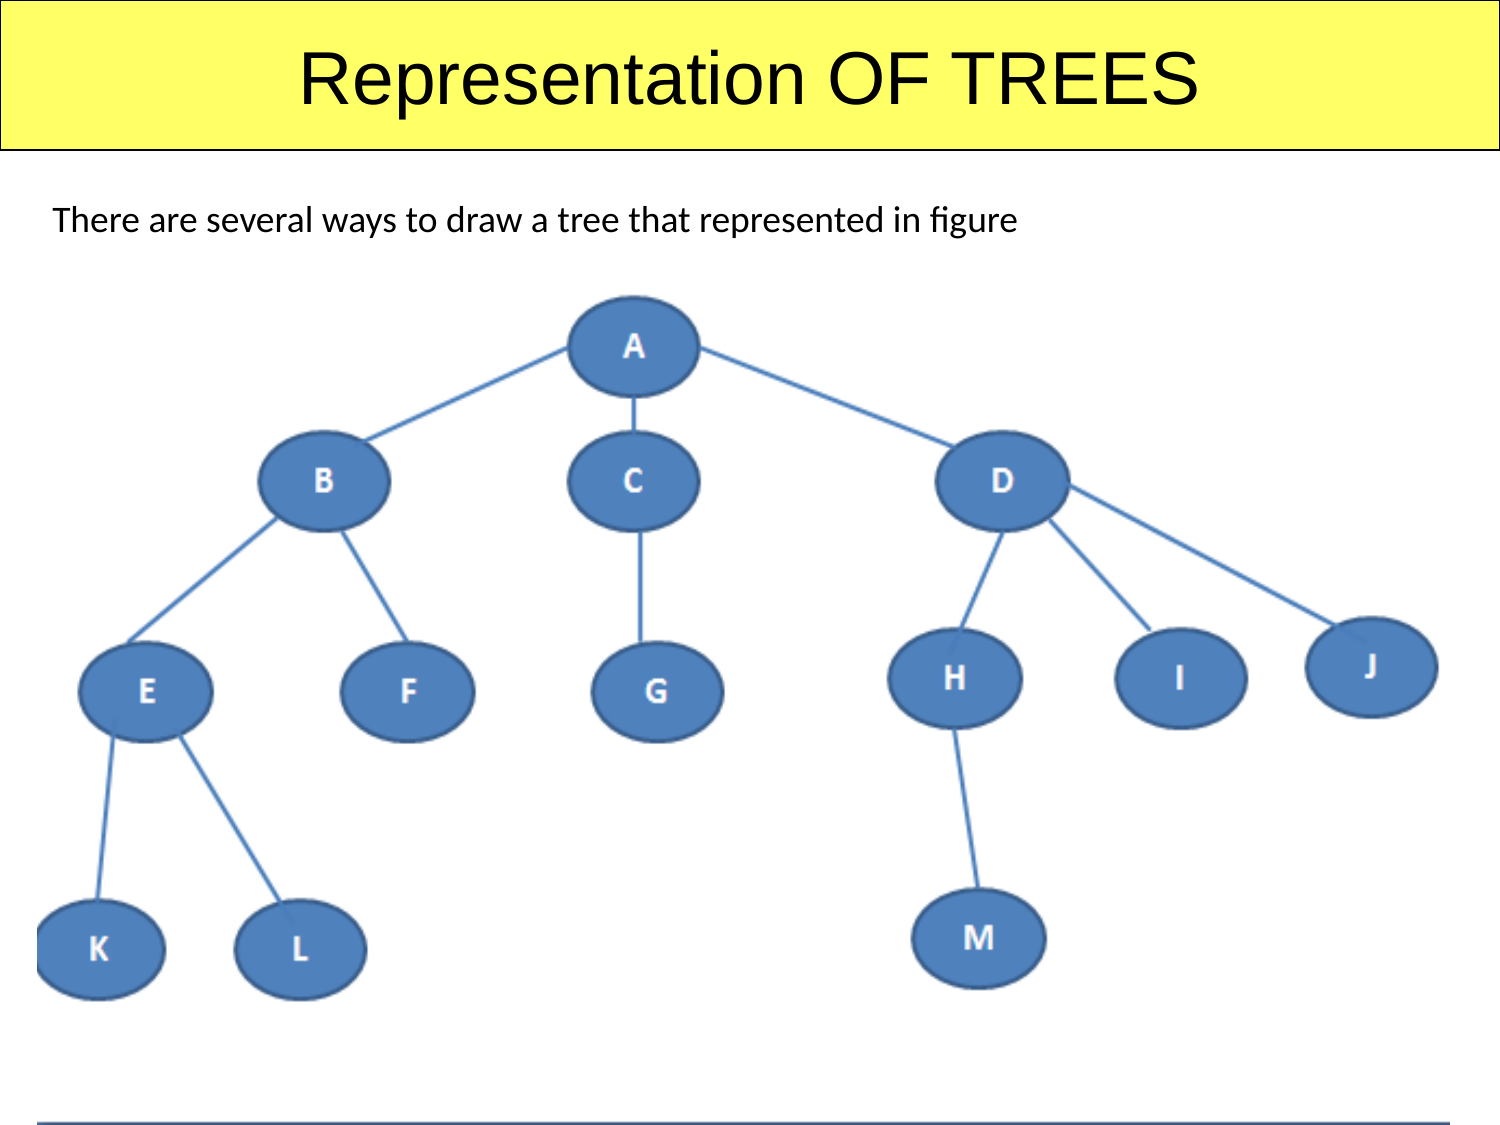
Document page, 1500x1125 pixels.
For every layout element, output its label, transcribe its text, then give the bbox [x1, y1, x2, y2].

text_box There are several ways to draw a tree that represented in figure [37, 187, 1388, 260]
picture [37, 260, 1451, 1125]
text_box Representation OF TREES [0, 0, 1500, 150]
